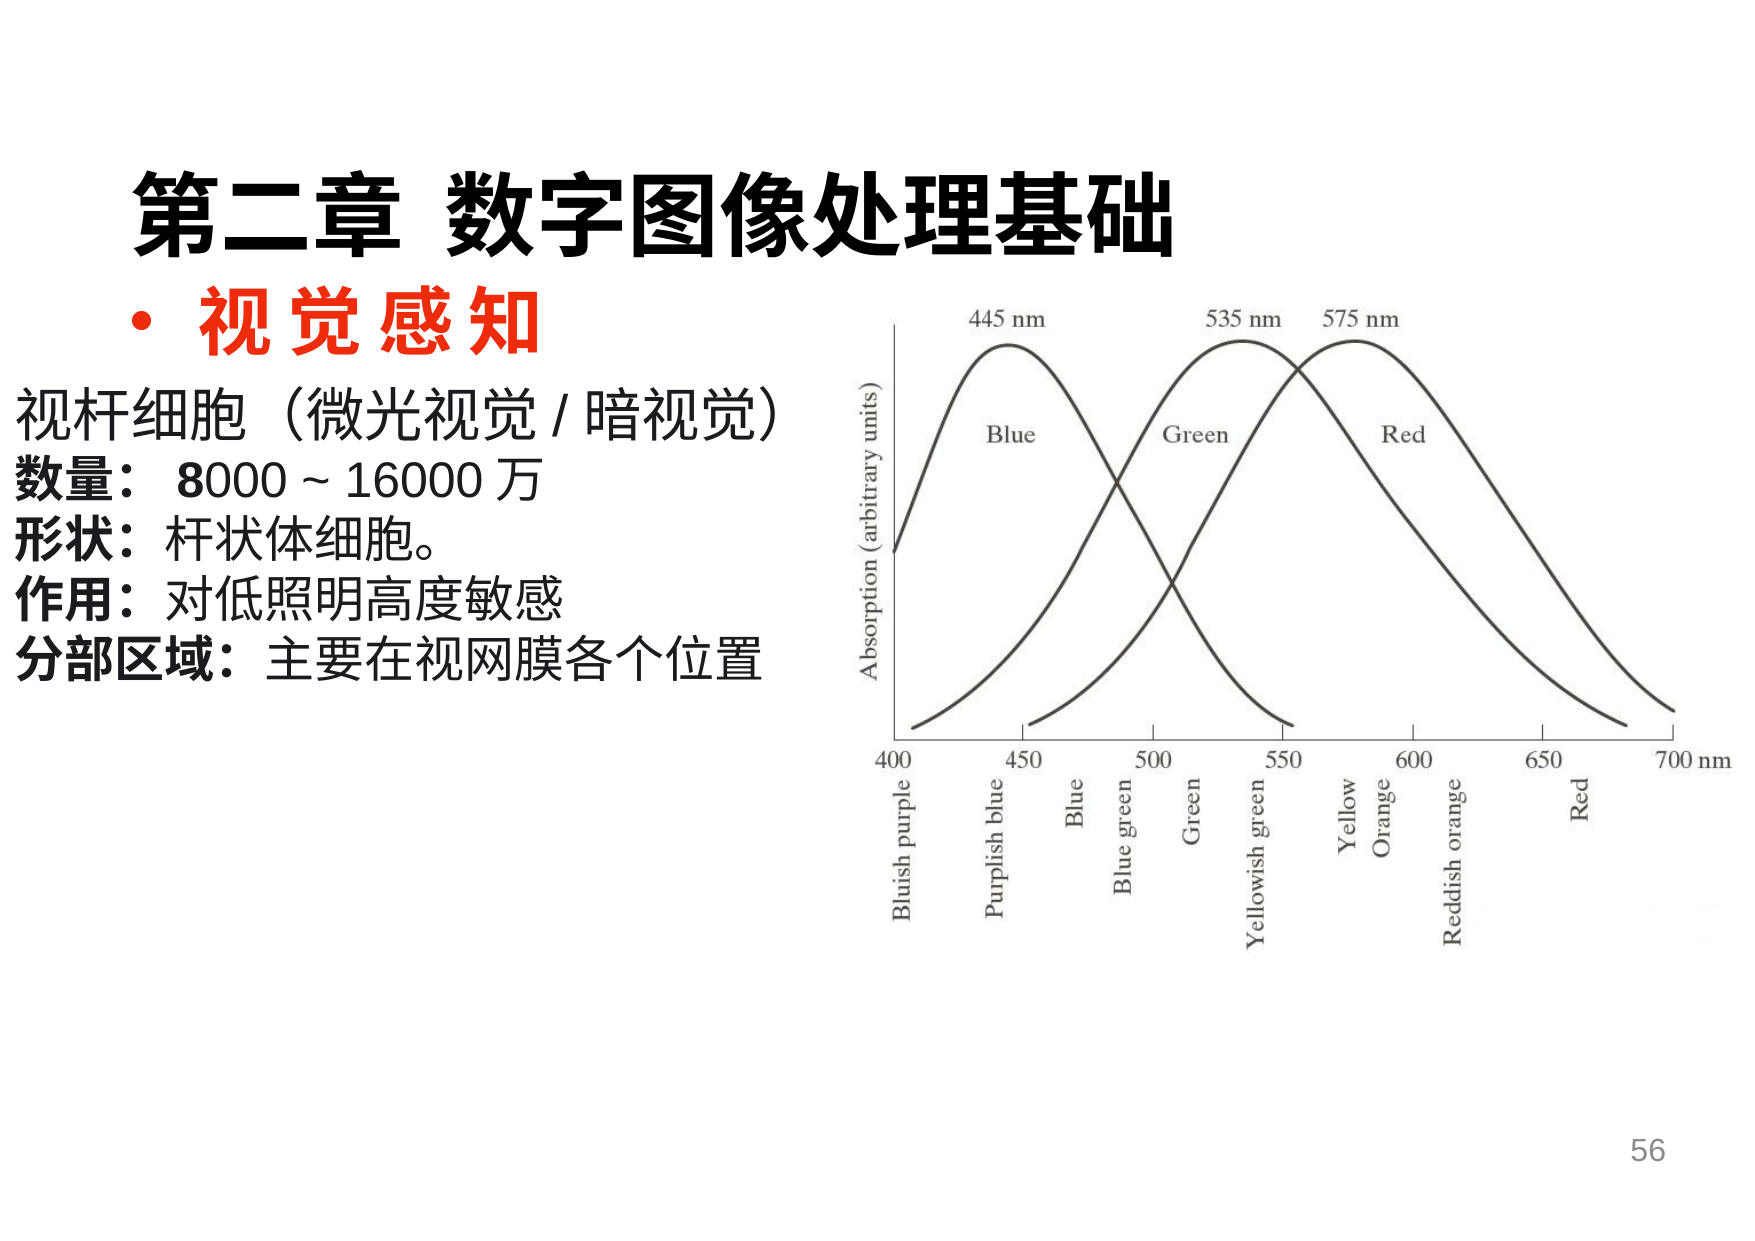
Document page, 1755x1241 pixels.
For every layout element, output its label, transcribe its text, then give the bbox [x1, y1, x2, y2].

slide_number 56 [1256, 1129, 1667, 1217]
text_box 第二章 数字图像处理基础 [114, 95, 1707, 275]
text_box • 视觉感知 [89, 267, 1555, 370]
text_box 视杆细胞（微光视觉/暗视觉）： 数量：8000 ~ 16000万 形状：杆状体细胞。 作用：对低照明高度敏感 分部区域：主要在视网膜各个位置 [0, 370, 816, 696]
picture [816, 280, 1747, 971]
